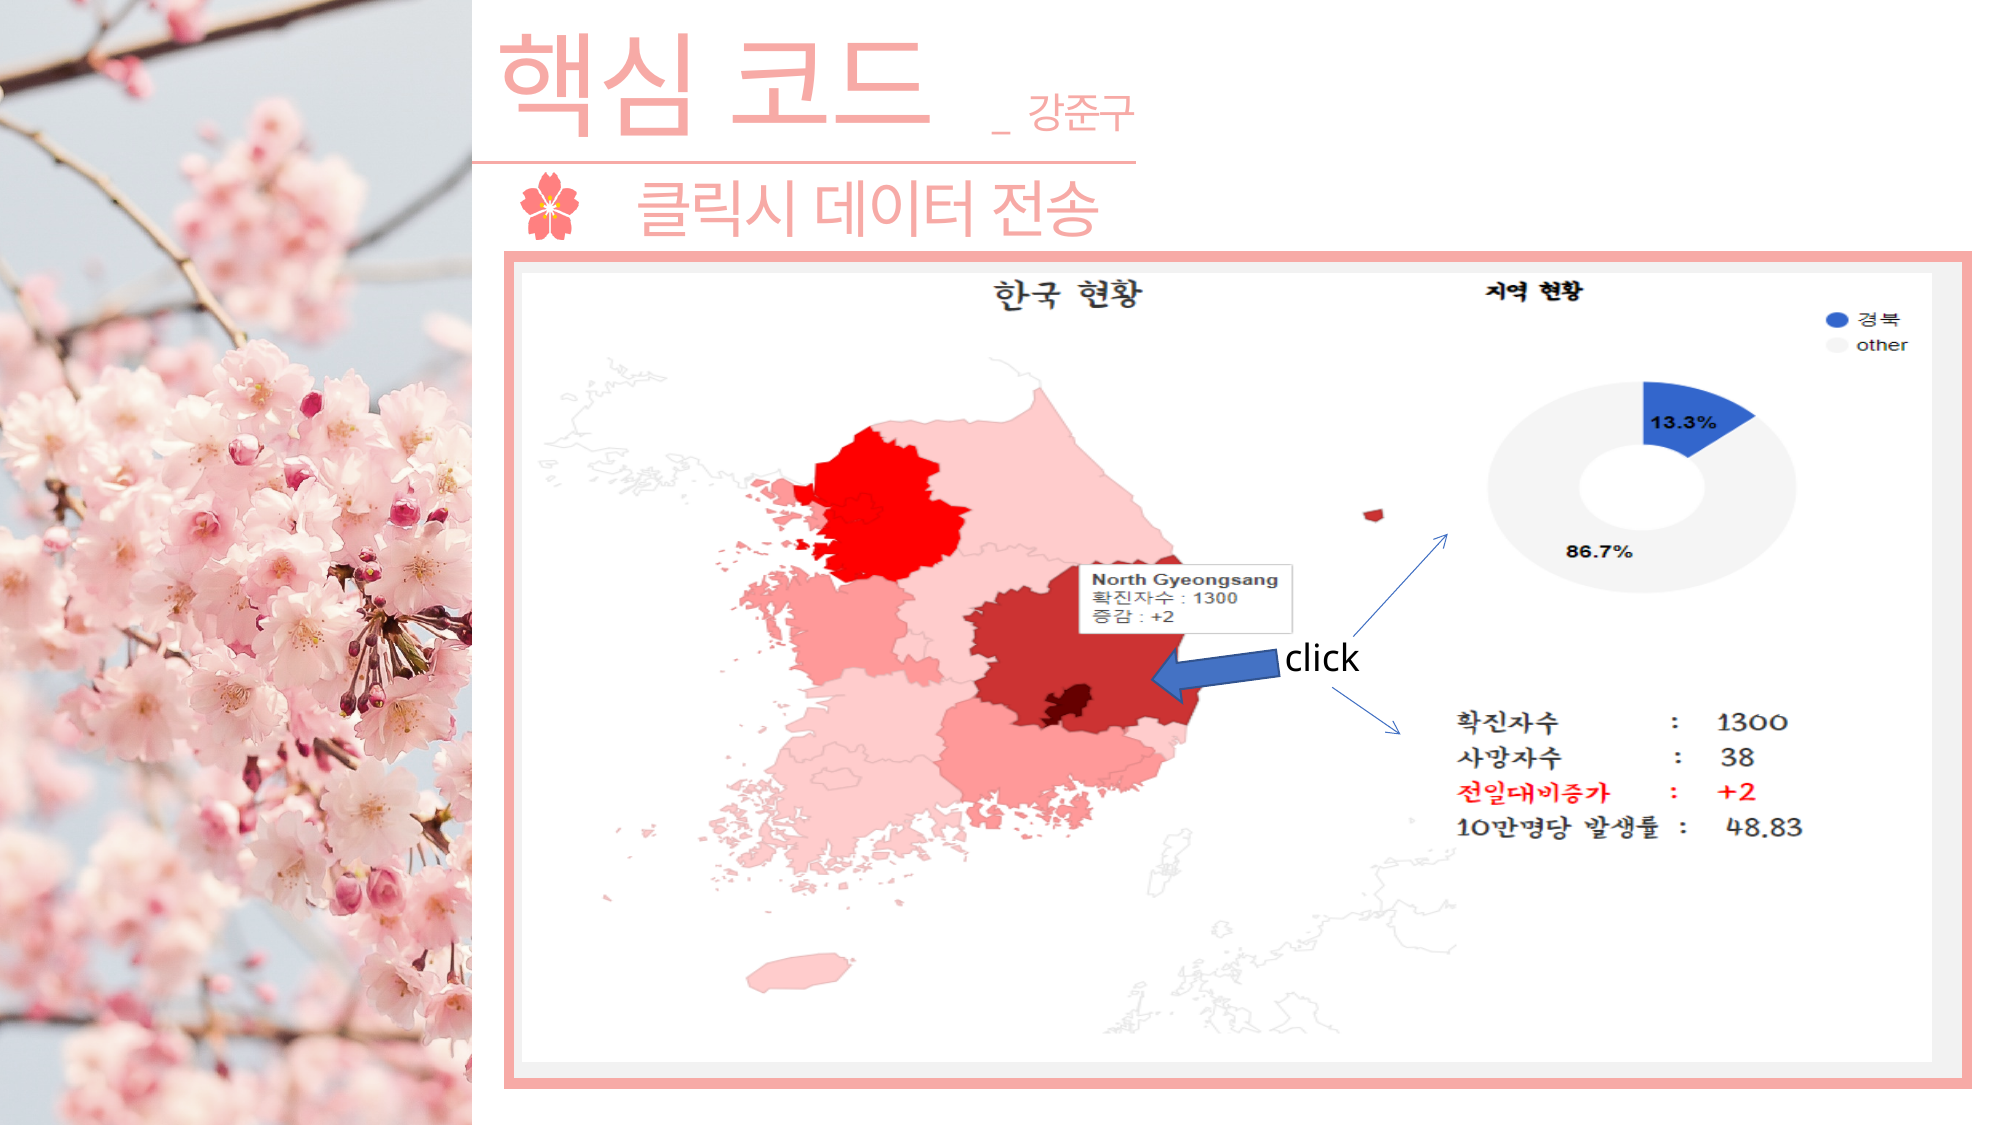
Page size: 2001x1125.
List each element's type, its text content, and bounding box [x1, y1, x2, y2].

picture [520, 172, 579, 241]
text_box 클릭시 데이터 전송 [620, 163, 1117, 253]
text_box 핵심 코드 _ 강준구 [480, 6, 1153, 296]
picture [522, 273, 1932, 1062]
text_box [508, 255, 1968, 1085]
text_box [1353, 533, 1448, 637]
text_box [1332, 687, 1401, 735]
picture [0, 0, 472, 1125]
